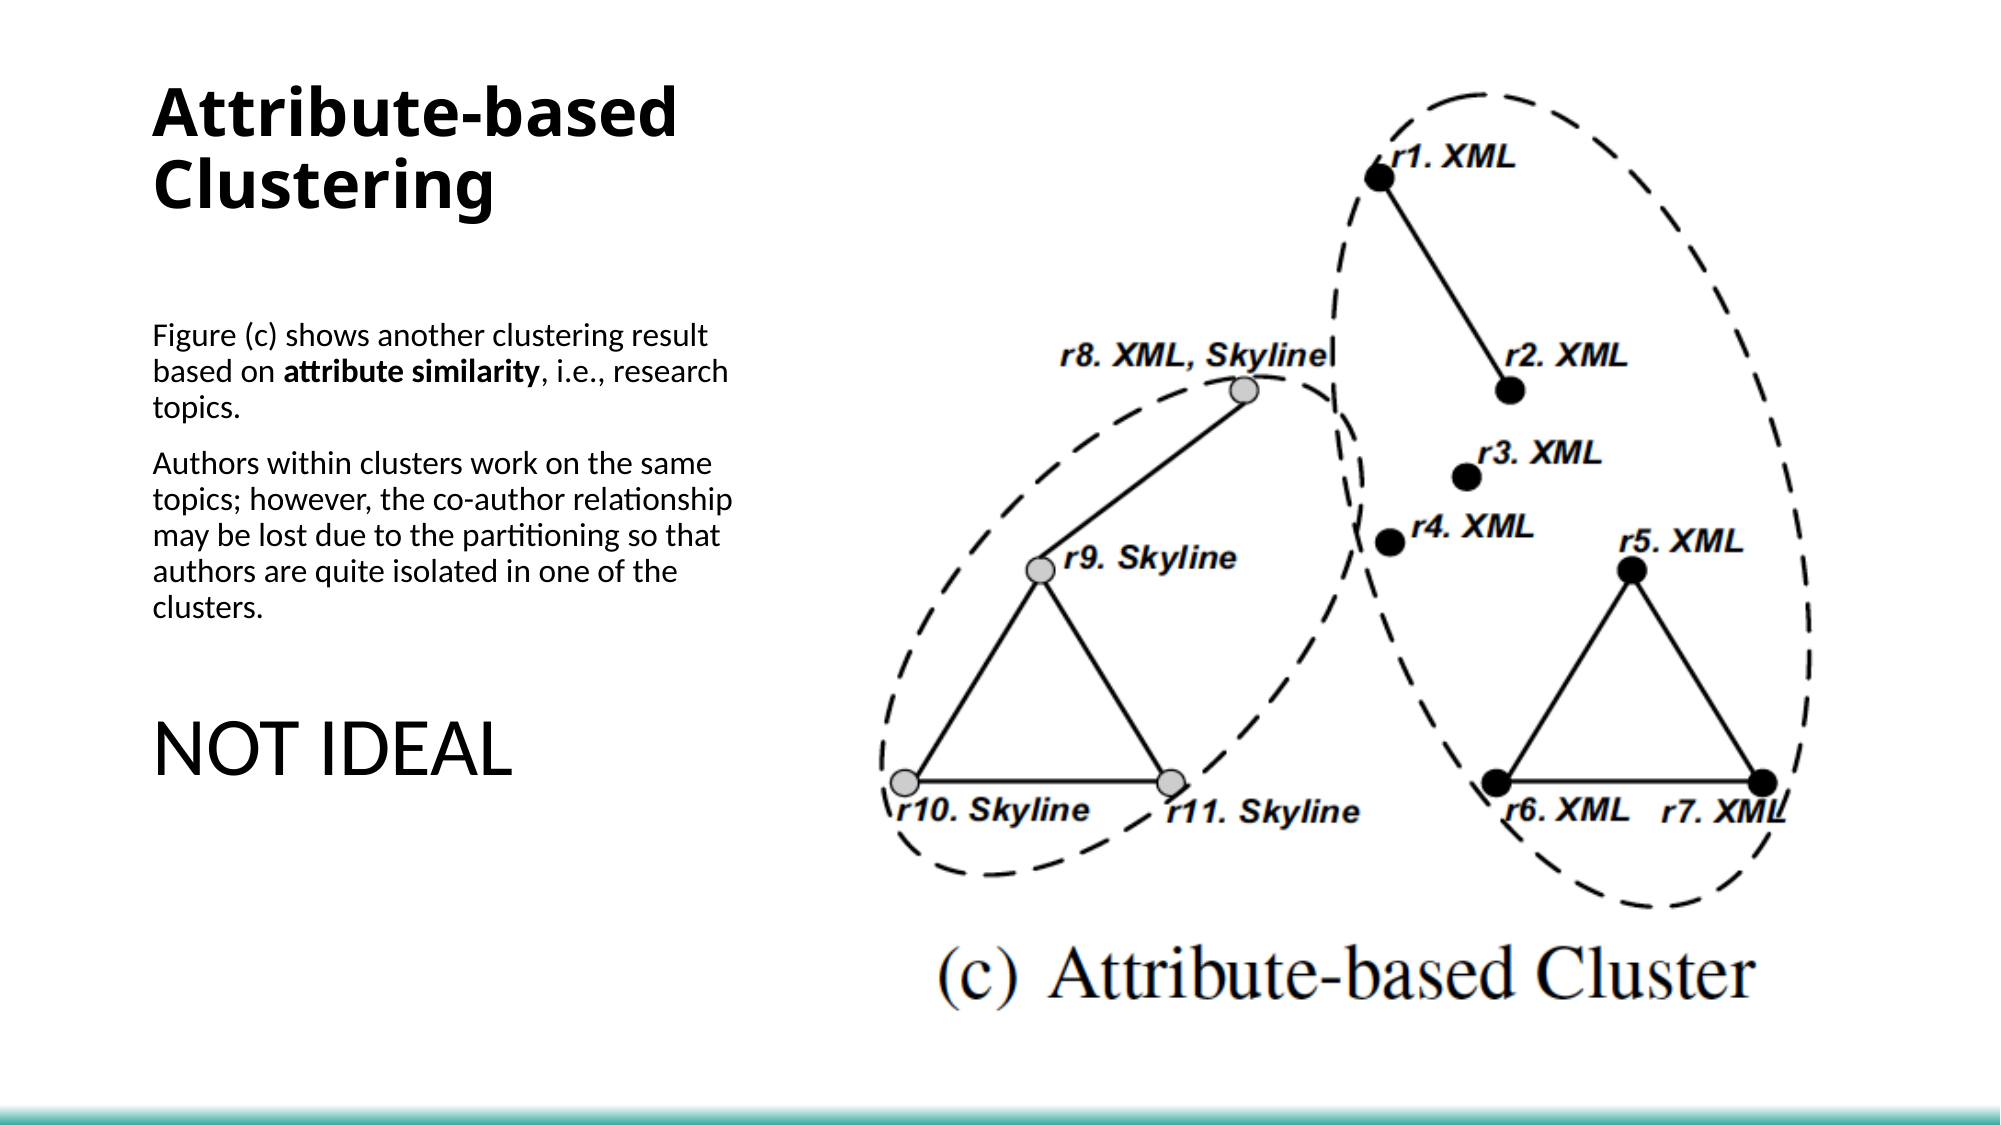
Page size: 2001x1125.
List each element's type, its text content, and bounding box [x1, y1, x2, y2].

list Figure (c) shows another clustering result based on attribute similarity, i.e., research topics. Authors within clusters work on the same topics; however, the co-author relationship may be lost due to the partitioning so that authors are quite isolated in one of the clusters. NOT IDEAL [137, 310, 783, 963]
title Attribute-based Clustering [137, 75, 783, 310]
picture [850, 50, 1863, 1079]
